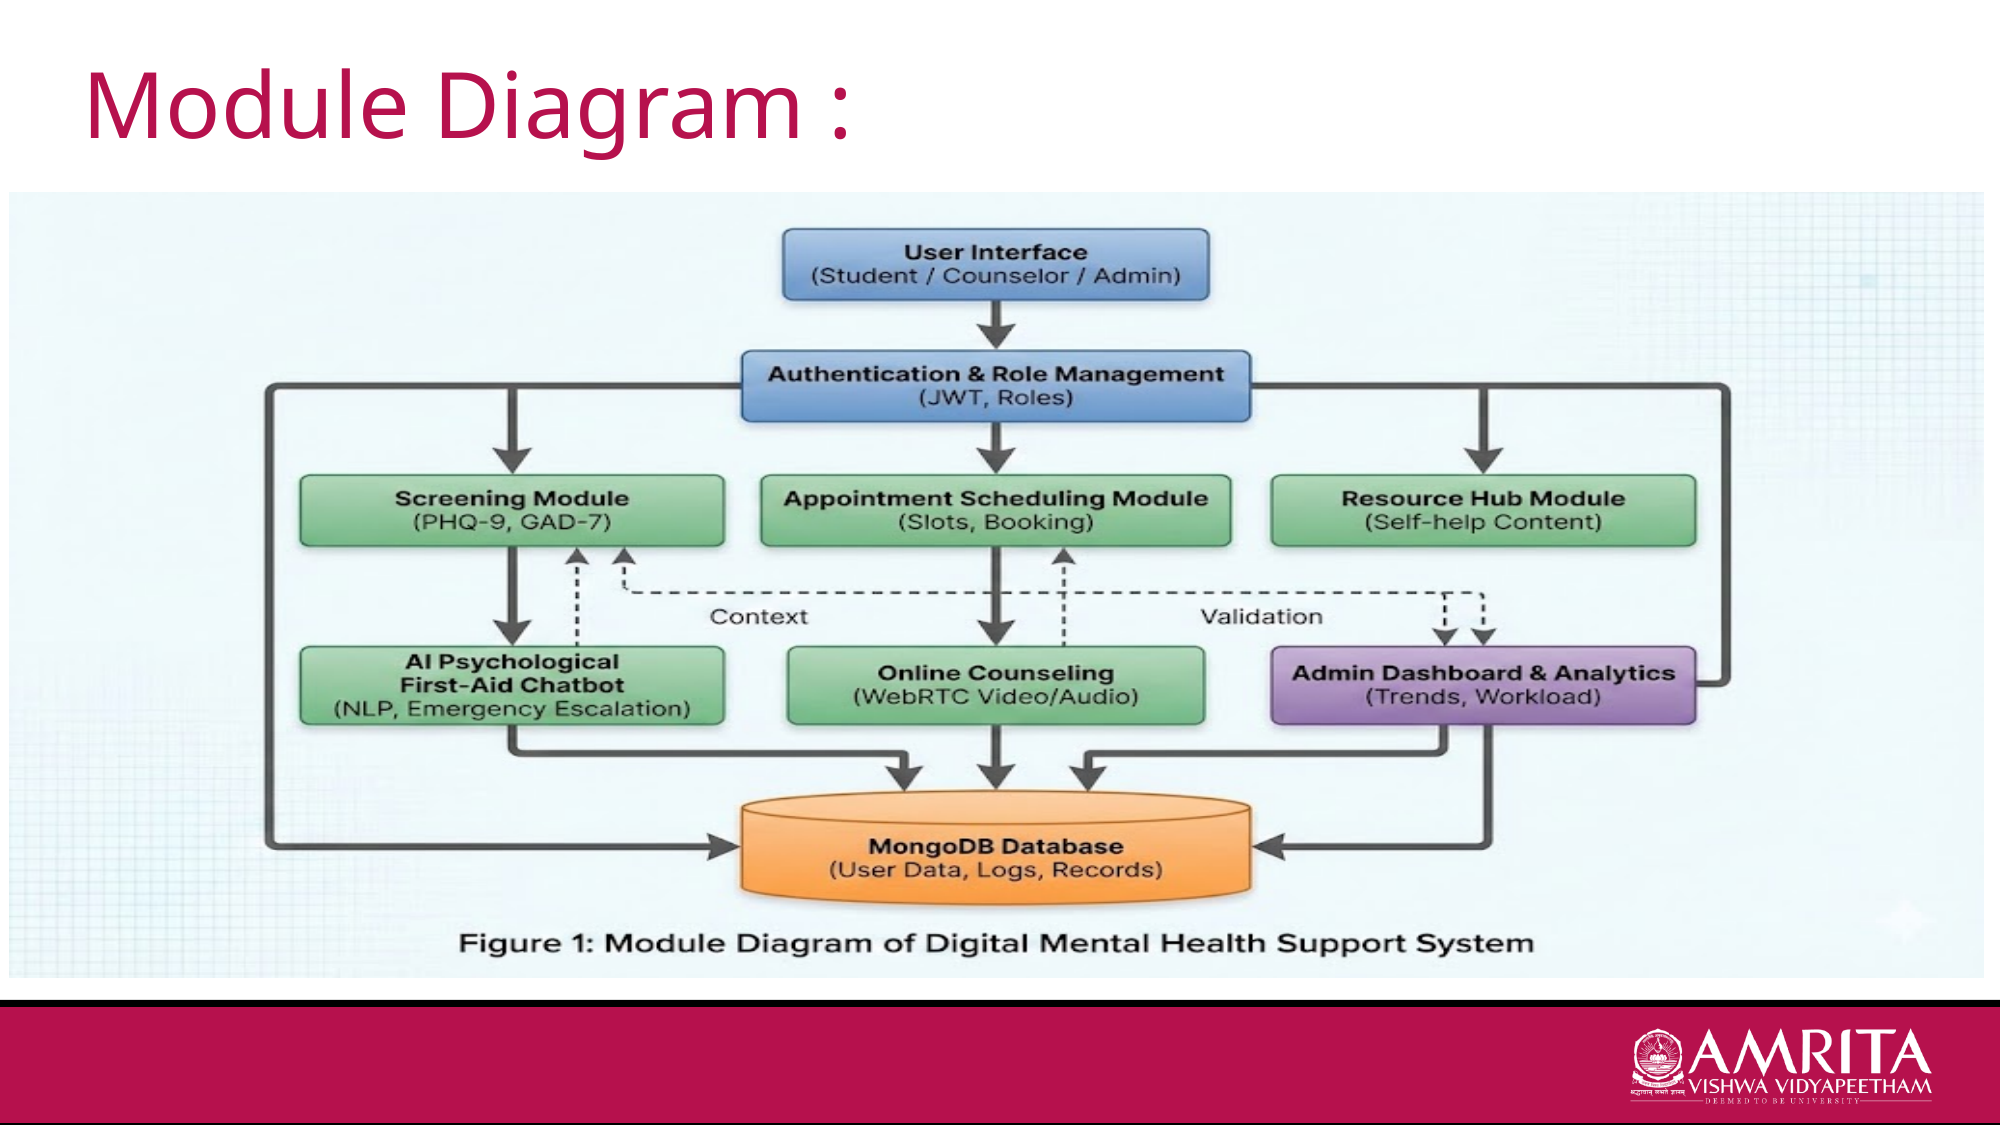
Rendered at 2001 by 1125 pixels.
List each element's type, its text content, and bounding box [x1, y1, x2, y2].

picture [1622, 1011, 1940, 1113]
picture [9, 191, 1985, 979]
title Module Diagram : [67, 0, 1793, 188]
